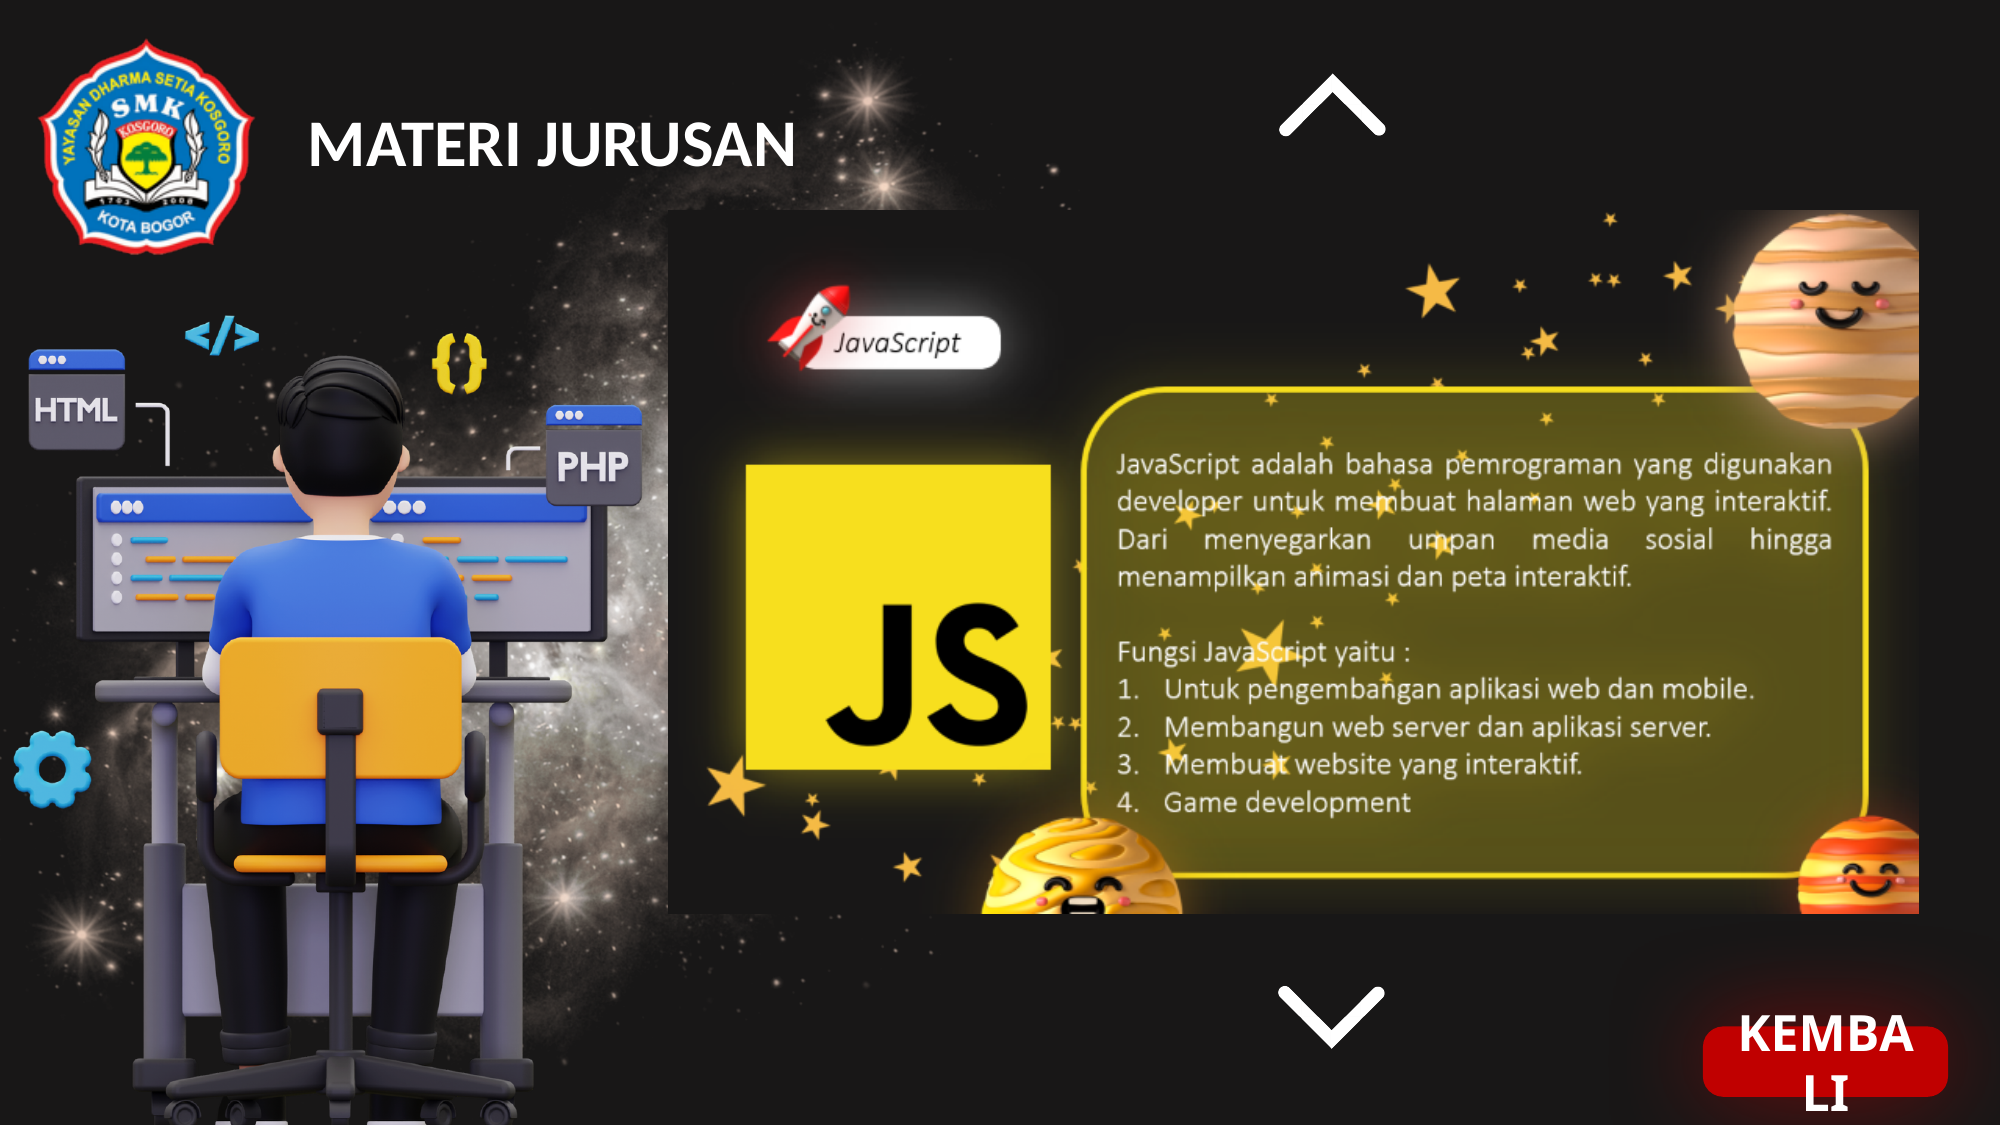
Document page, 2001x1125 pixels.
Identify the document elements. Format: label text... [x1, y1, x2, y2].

picture [0, 0, 1919, 1125]
text_box KEMBALI [1701, 1025, 1950, 1098]
